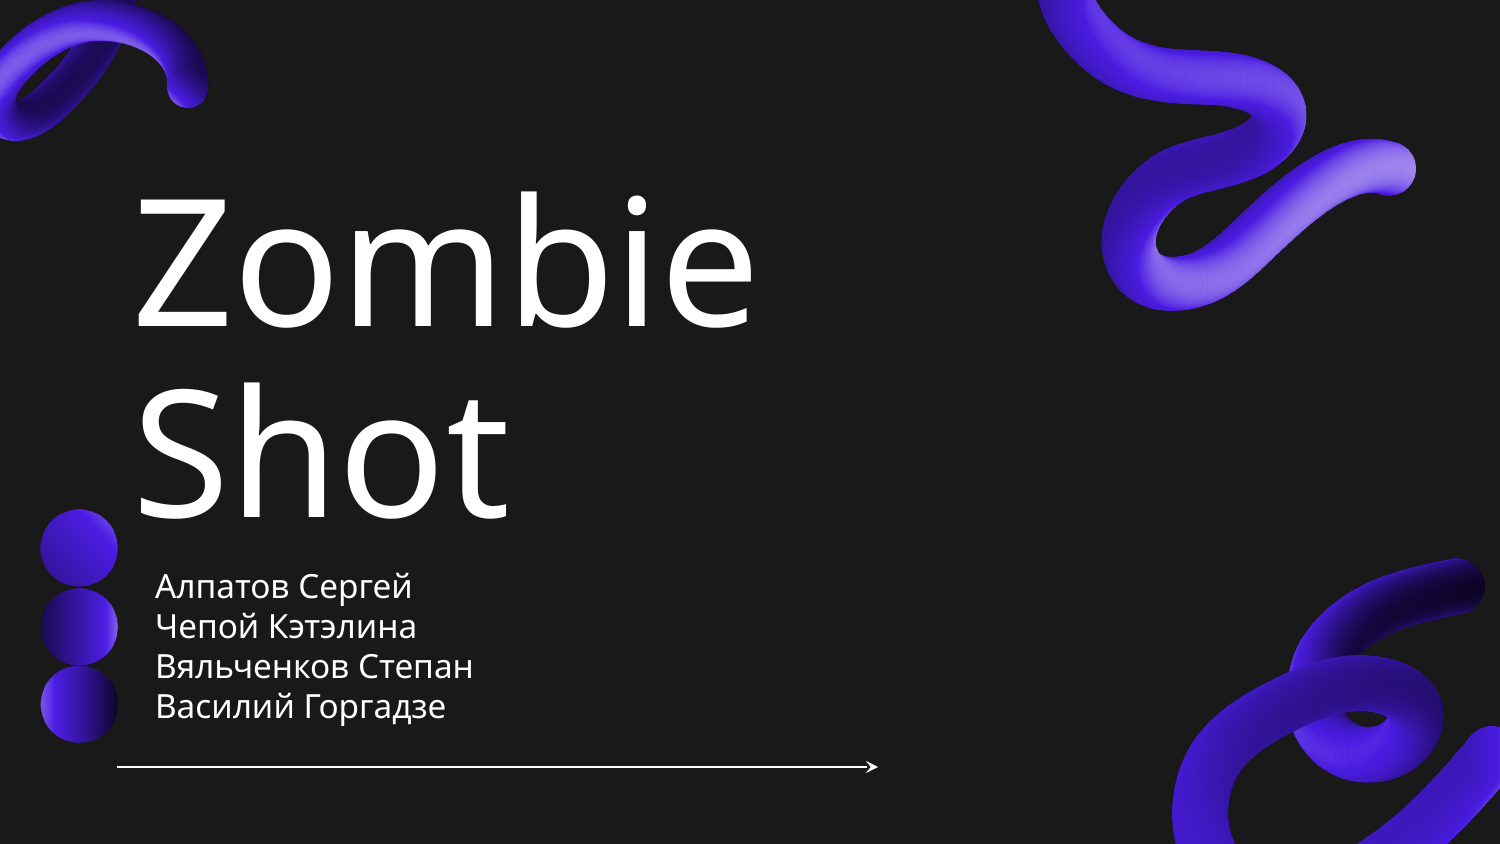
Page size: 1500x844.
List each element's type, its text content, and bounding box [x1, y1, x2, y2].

picture [40, 509, 118, 587]
picture [0, 0, 269, 230]
picture [1035, 0, 1416, 312]
subtitle Алпатов Сергей Чепой Кэтэлина Вяльченков Степан Василий Горгадзе [121, 548, 863, 743]
picture [1172, 557, 1500, 844]
title Zombie Shot [117, 158, 933, 548]
picture [40, 588, 118, 743]
